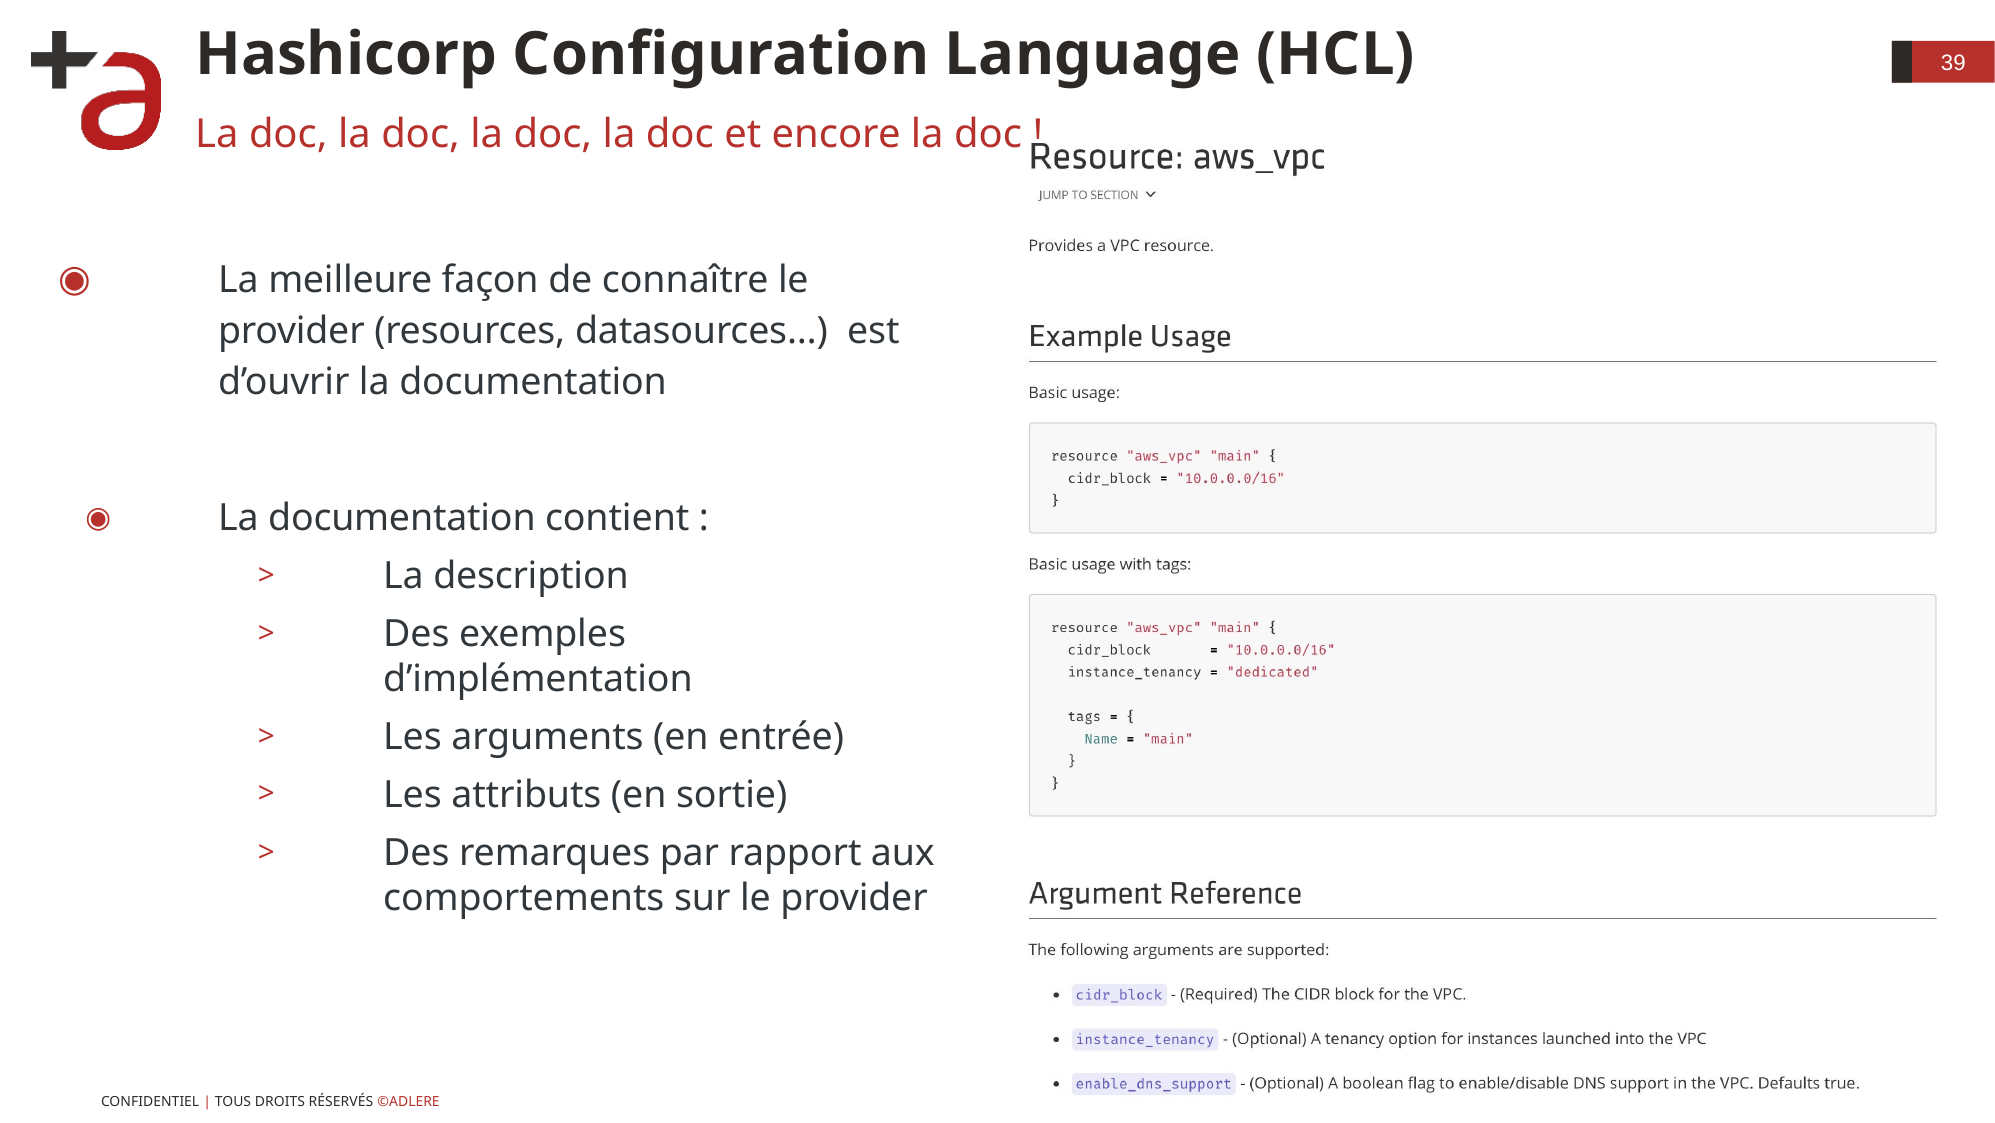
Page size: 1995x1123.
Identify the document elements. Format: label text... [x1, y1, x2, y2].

text_box La meilleure façon de connaître le provider (resources, datasources…) est d’ouvrir la documentation La documentation contient : La description Des exemples d’implémentation Les arguments (en entrée) Les attributs (en sortie) Des remarques par rapport aux comportements sur le provider [56, 246, 969, 919]
title Hashicorp Configuration Language (HCL) [180, 23, 1838, 95]
subtitle La doc, la doc, la doc, la doc et encore la doc ! [180, 100, 1838, 172]
picture [1025, 141, 1939, 1099]
slide_number 39 [1912, 41, 1995, 82]
picture [31, 31, 161, 150]
